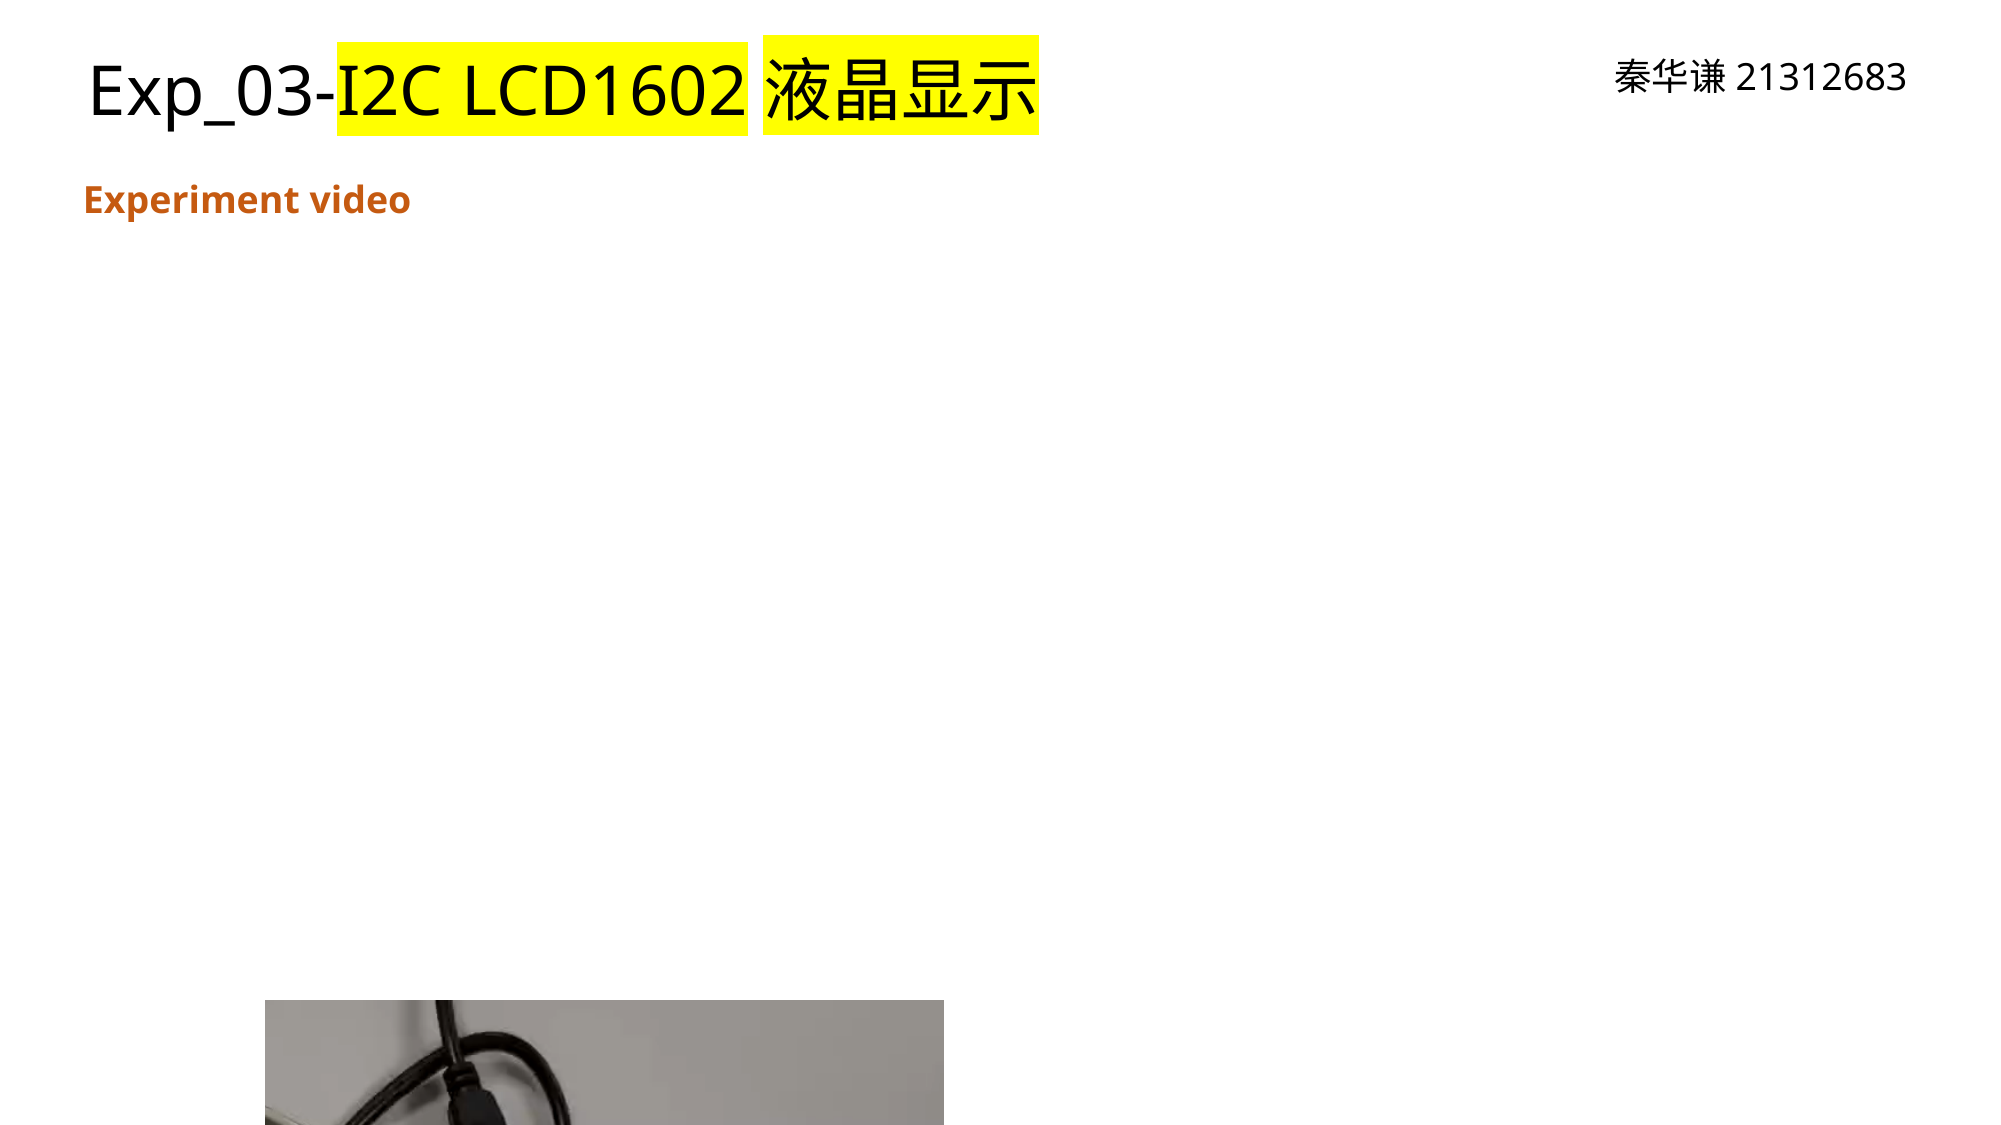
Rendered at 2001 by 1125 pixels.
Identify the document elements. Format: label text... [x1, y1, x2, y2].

picture [265, 1000, 659, 1125]
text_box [659, 0, 1341, 1125]
text_box Exp_03-I2C LCD1602液晶显示 [65, 40, 659, 138]
text_box 秦华谦21312683 [1599, 45, 1923, 106]
text_box Experiment video [68, 168, 427, 229]
